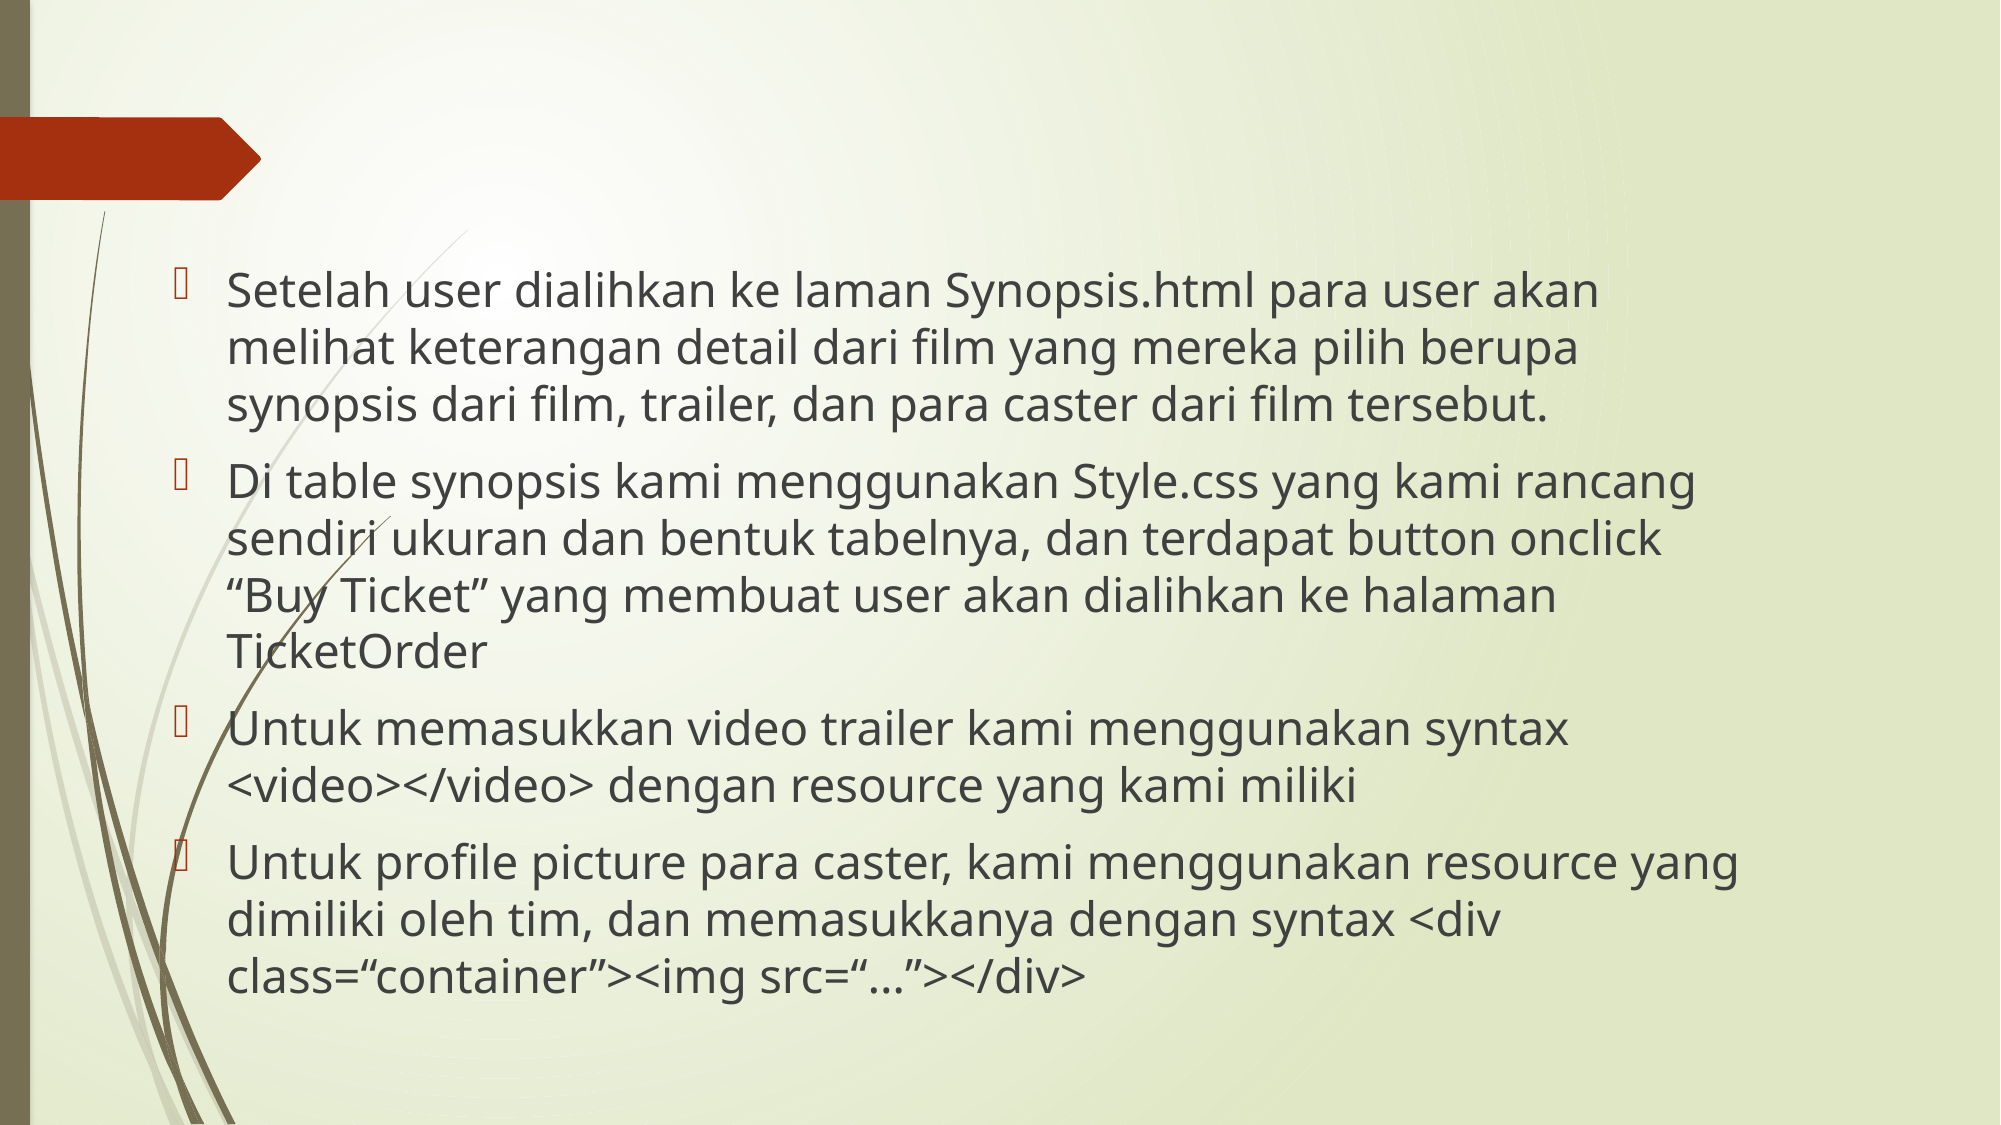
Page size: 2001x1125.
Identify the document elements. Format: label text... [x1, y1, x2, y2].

list Setelah user dialihkan ke laman Synopsis.html para user akan melihat keterangan detail dari film yang mereka pilih berupa synopsis dari film, trailer, dan para caster dari film tersebut. Di table synopsis kami menggunakan Style.css yang kami rancang sendiri ukuran dan bentuk tabelnya, dan terdapat button onclick “Buy Ticket” yang membuat user akan dialihkan ke halaman TicketOrder Untuk memasukkan video trailer kami menggunakan syntax <video></video> dengan resource yang kami miliki Untuk profile picture para caster, kami menggunakan resource yang dimiliki oleh tim, dan memasukkanya dengan syntax <div class=“container”><img src=“…”></div> [158, 252, 1762, 1012]
